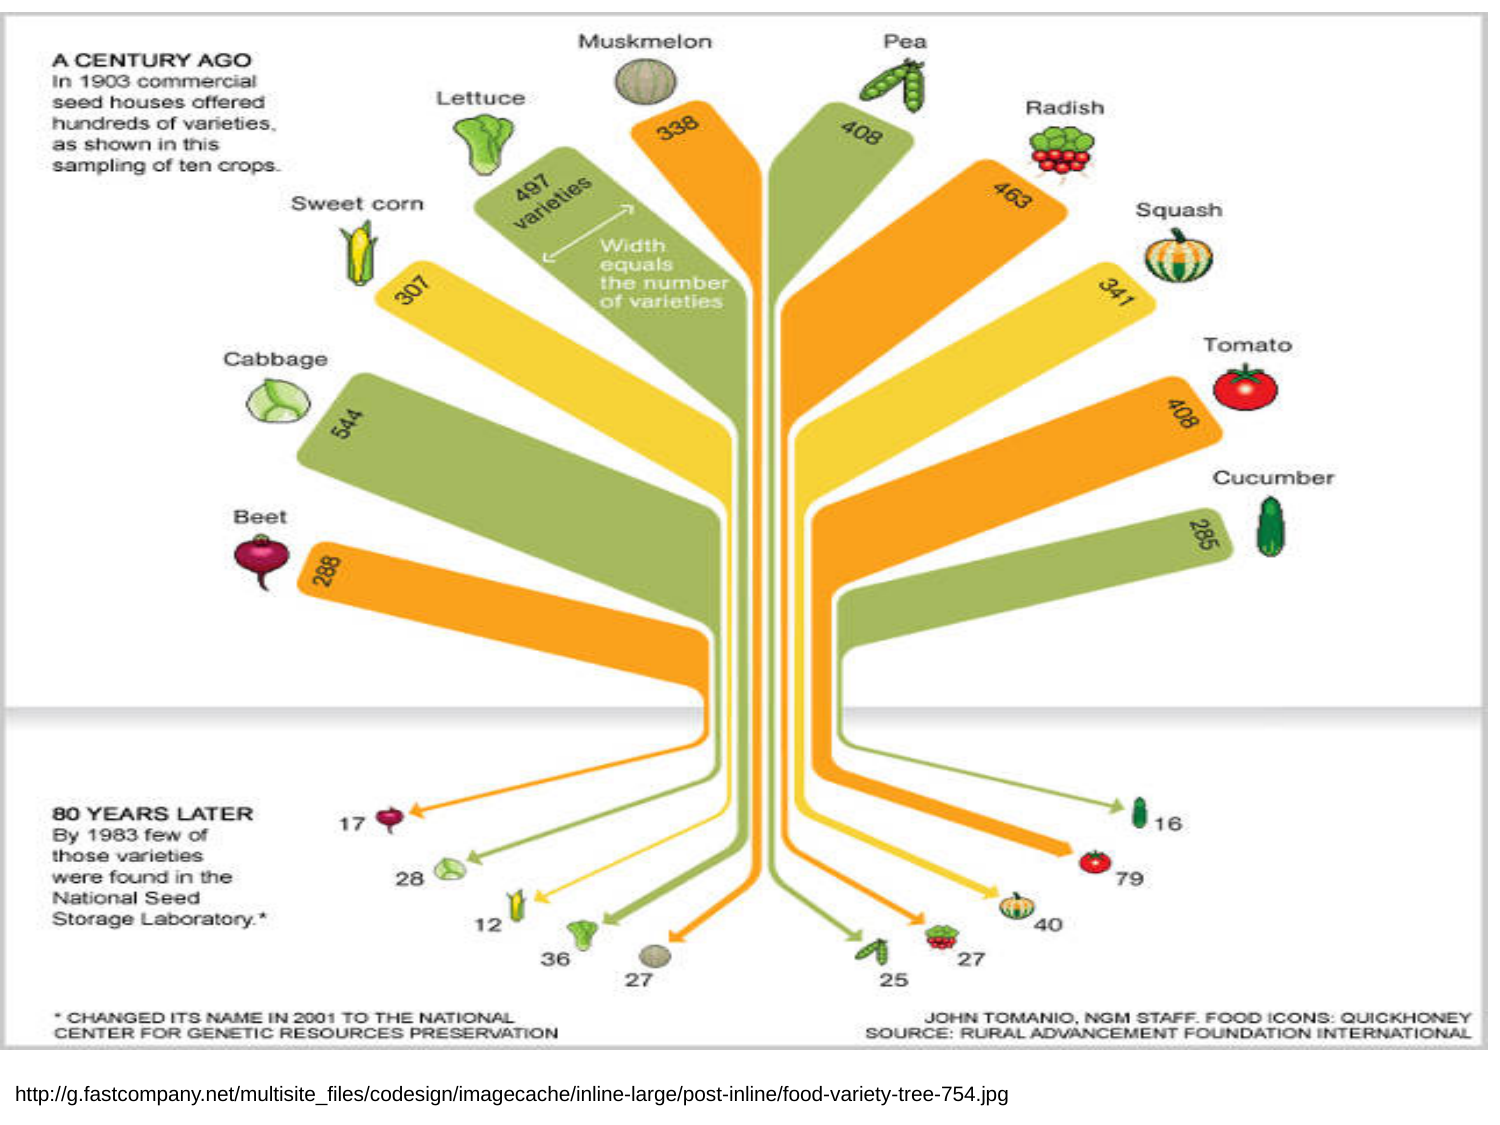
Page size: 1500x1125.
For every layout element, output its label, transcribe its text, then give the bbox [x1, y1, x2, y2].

picture [0, 12, 1489, 1051]
text_box http://g.fastcompany.net/multisite_files/codesign/imagecache/inline-large/post-inline/food-variety-tree-754.jpg [0, 1057, 1470, 1125]
